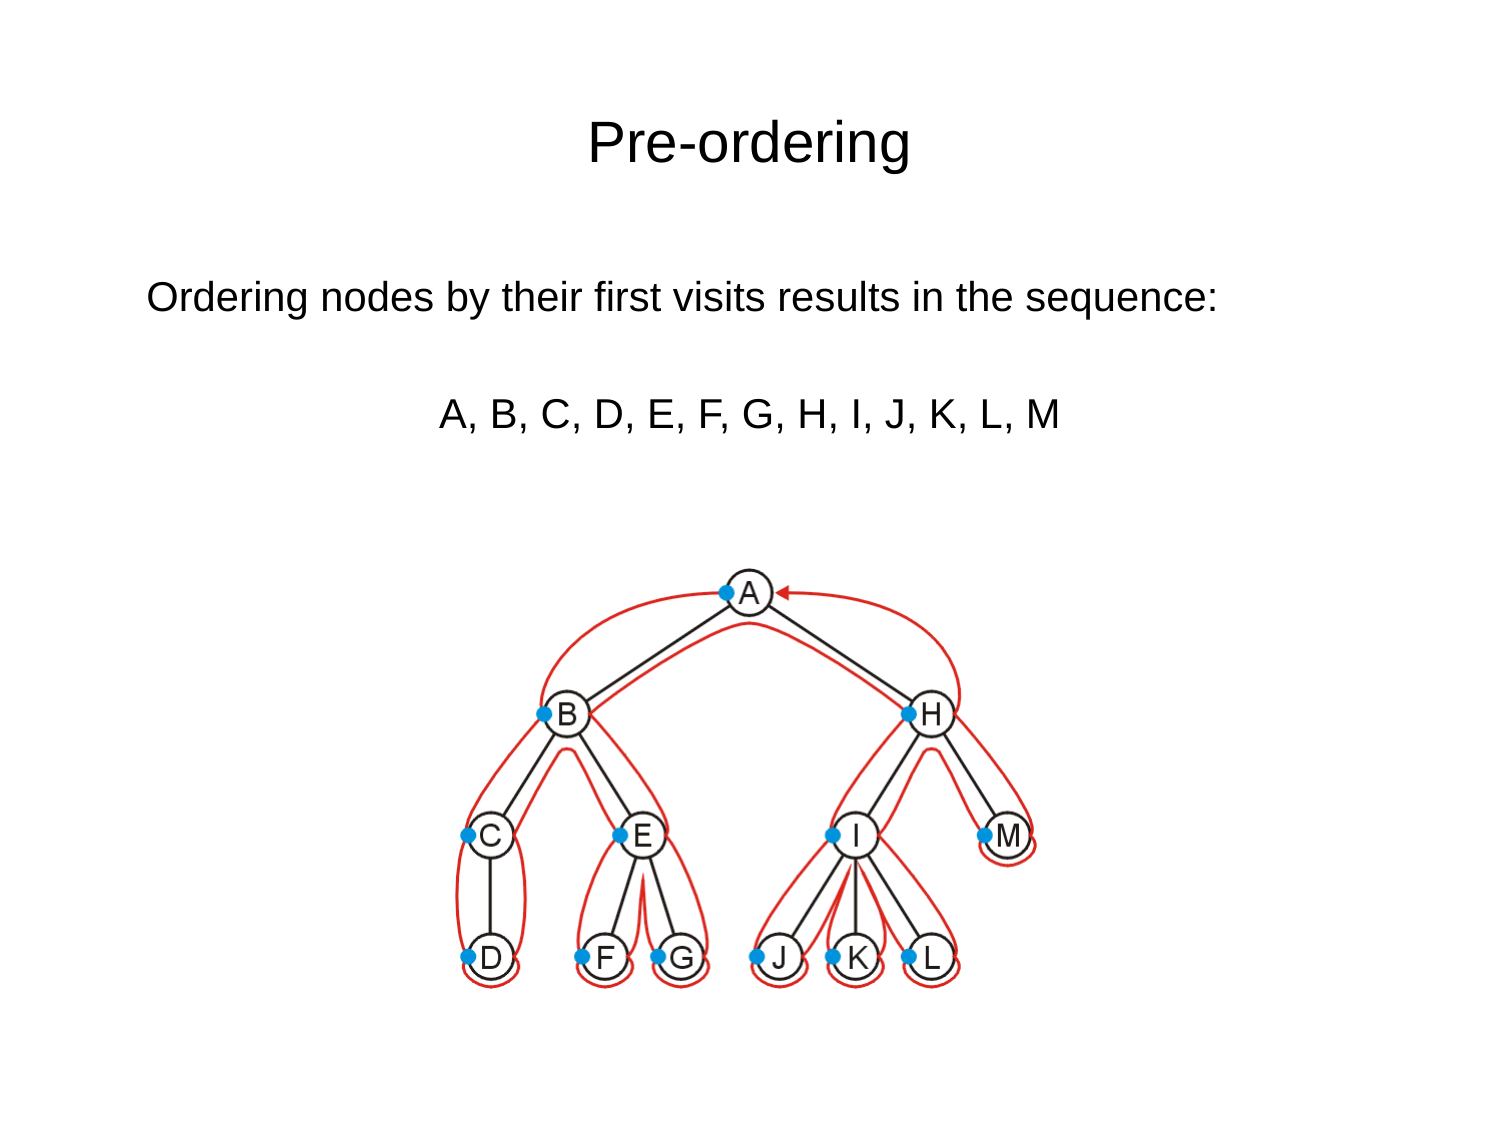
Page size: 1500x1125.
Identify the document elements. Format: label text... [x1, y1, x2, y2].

picture [445, 562, 1046, 995]
title Pre-ordering [74, 44, 1426, 233]
list Ordering nodes by their first visits results in the sequence: A, B, C, D, E, F, G, H, I, J, K, L, M [74, 262, 1426, 1006]
